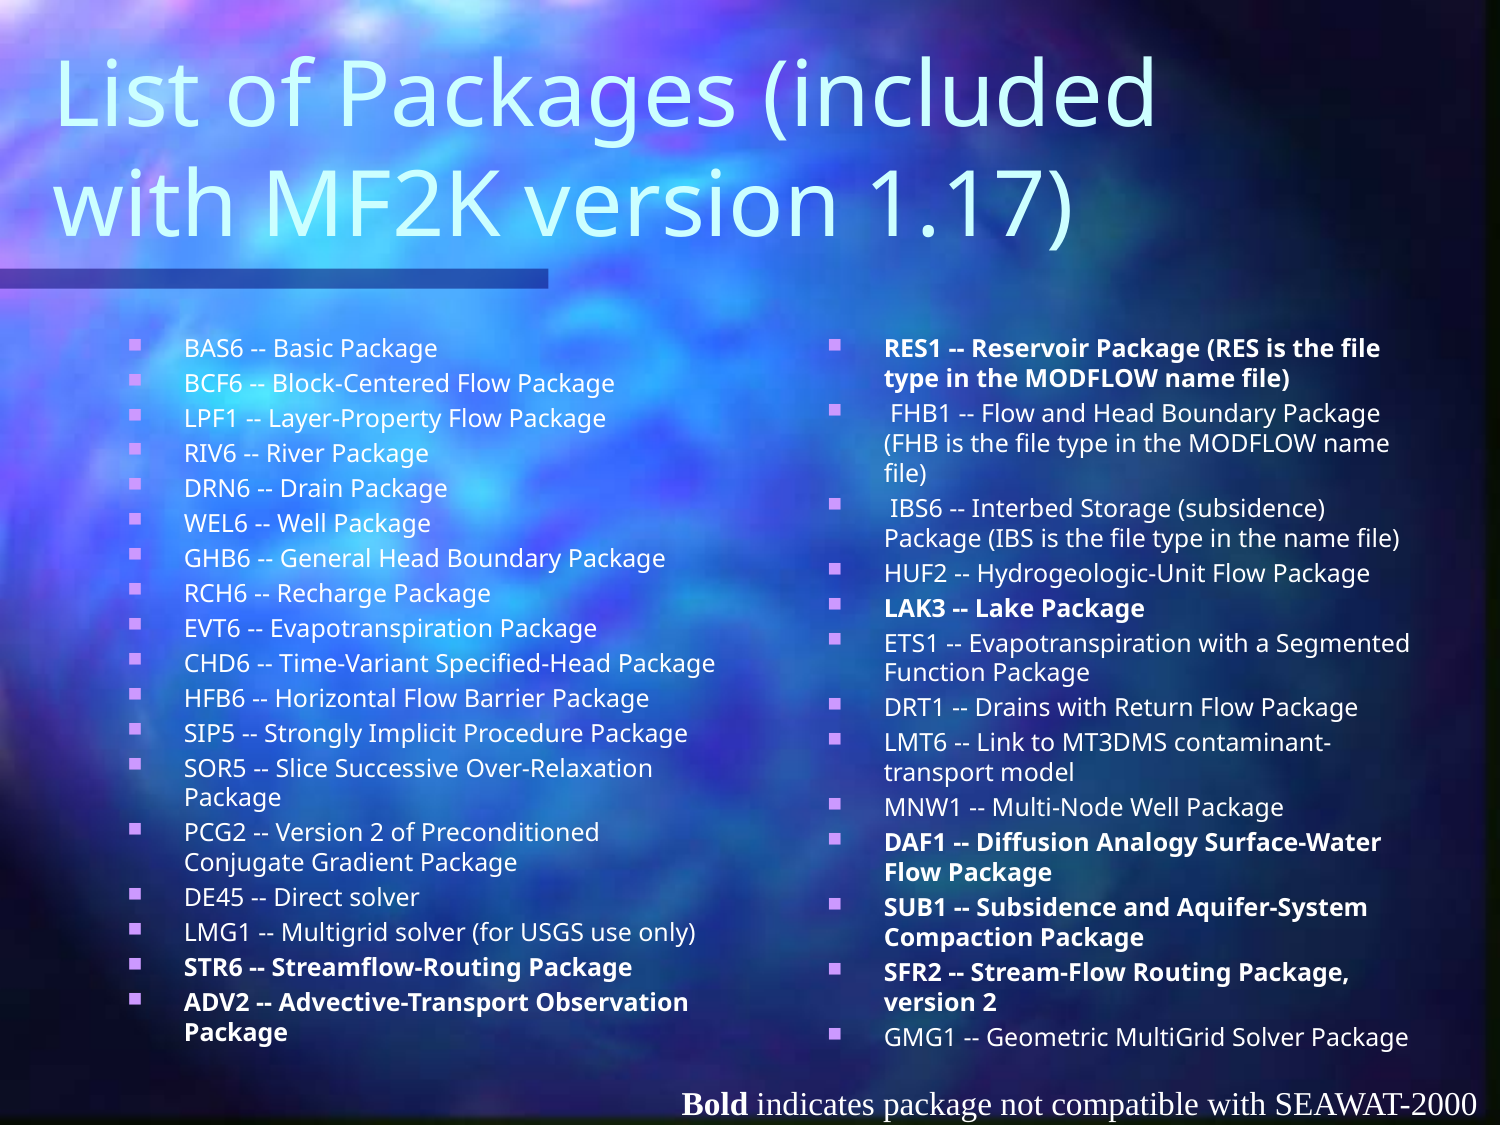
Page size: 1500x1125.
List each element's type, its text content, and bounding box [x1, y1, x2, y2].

text_box Bold indicates package not compatible with SEAWAT-2000 [666, 1074, 1494, 1125]
list BAS6 -- Basic Package BCF6 -- Block-Centered Flow Package LPF1 -- Layer-Property Flow Package RIV6 -- River Package DRN6 -- Drain Package WEL6 -- Well Package GHB6 -- General Head Boundary Package RCH6 -- Recharge Package EVT6 -- Evapotranspiration Package CHD6 -- Time-Variant Specified-Head Package HFB6 -- Horizontal Flow Barrier Package SIP5 -- Strongly Implicit Procedure Package SOR5 -- Slice Successive Over-Relaxation Package PCG2 -- Version 2 of Preconditioned Conjugate Gradient Package DE45 -- Direct solver LMG1 -- Multigrid solver (for USGS use only) STR6 -- Streamflow-Routing Package ADV2 -- Advective-Transport Observation Package [112, 324, 738, 1001]
picture [0, 0, 1500, 1125]
list RES1 -- Reservoir Package (RES is the file type in the MODFLOW name file) FHB1 -- Flow and Head Boundary Package (FHB is the file type in the MODFLOW name file) IBS6 -- Interbed Storage (subsidence) Package (IBS is the file type in the name file) HUF2 -- Hydrogeologic-Unit Flow Package LAK3 -- Lake Package ETS1 -- Evapotranspiration with a Segmented Function Package DRT1 -- Drains with Return Flow Package LMT6 -- Link to MT3DMS contaminant-transport model MNW1 -- Multi-Node Well Package DAF1 -- Diffusion Analogy Surface-Water Flow Package SUB1 -- Subsidence and Aquifer-System Compaction Package SFR2 -- Stream-Flow Routing Package, version 2 GMG1 -- Geometric MultiGrid Solver Package [812, 324, 1438, 1001]
title List of Packages (included with MF2K version 1.17) [37, 74, 1313, 263]
